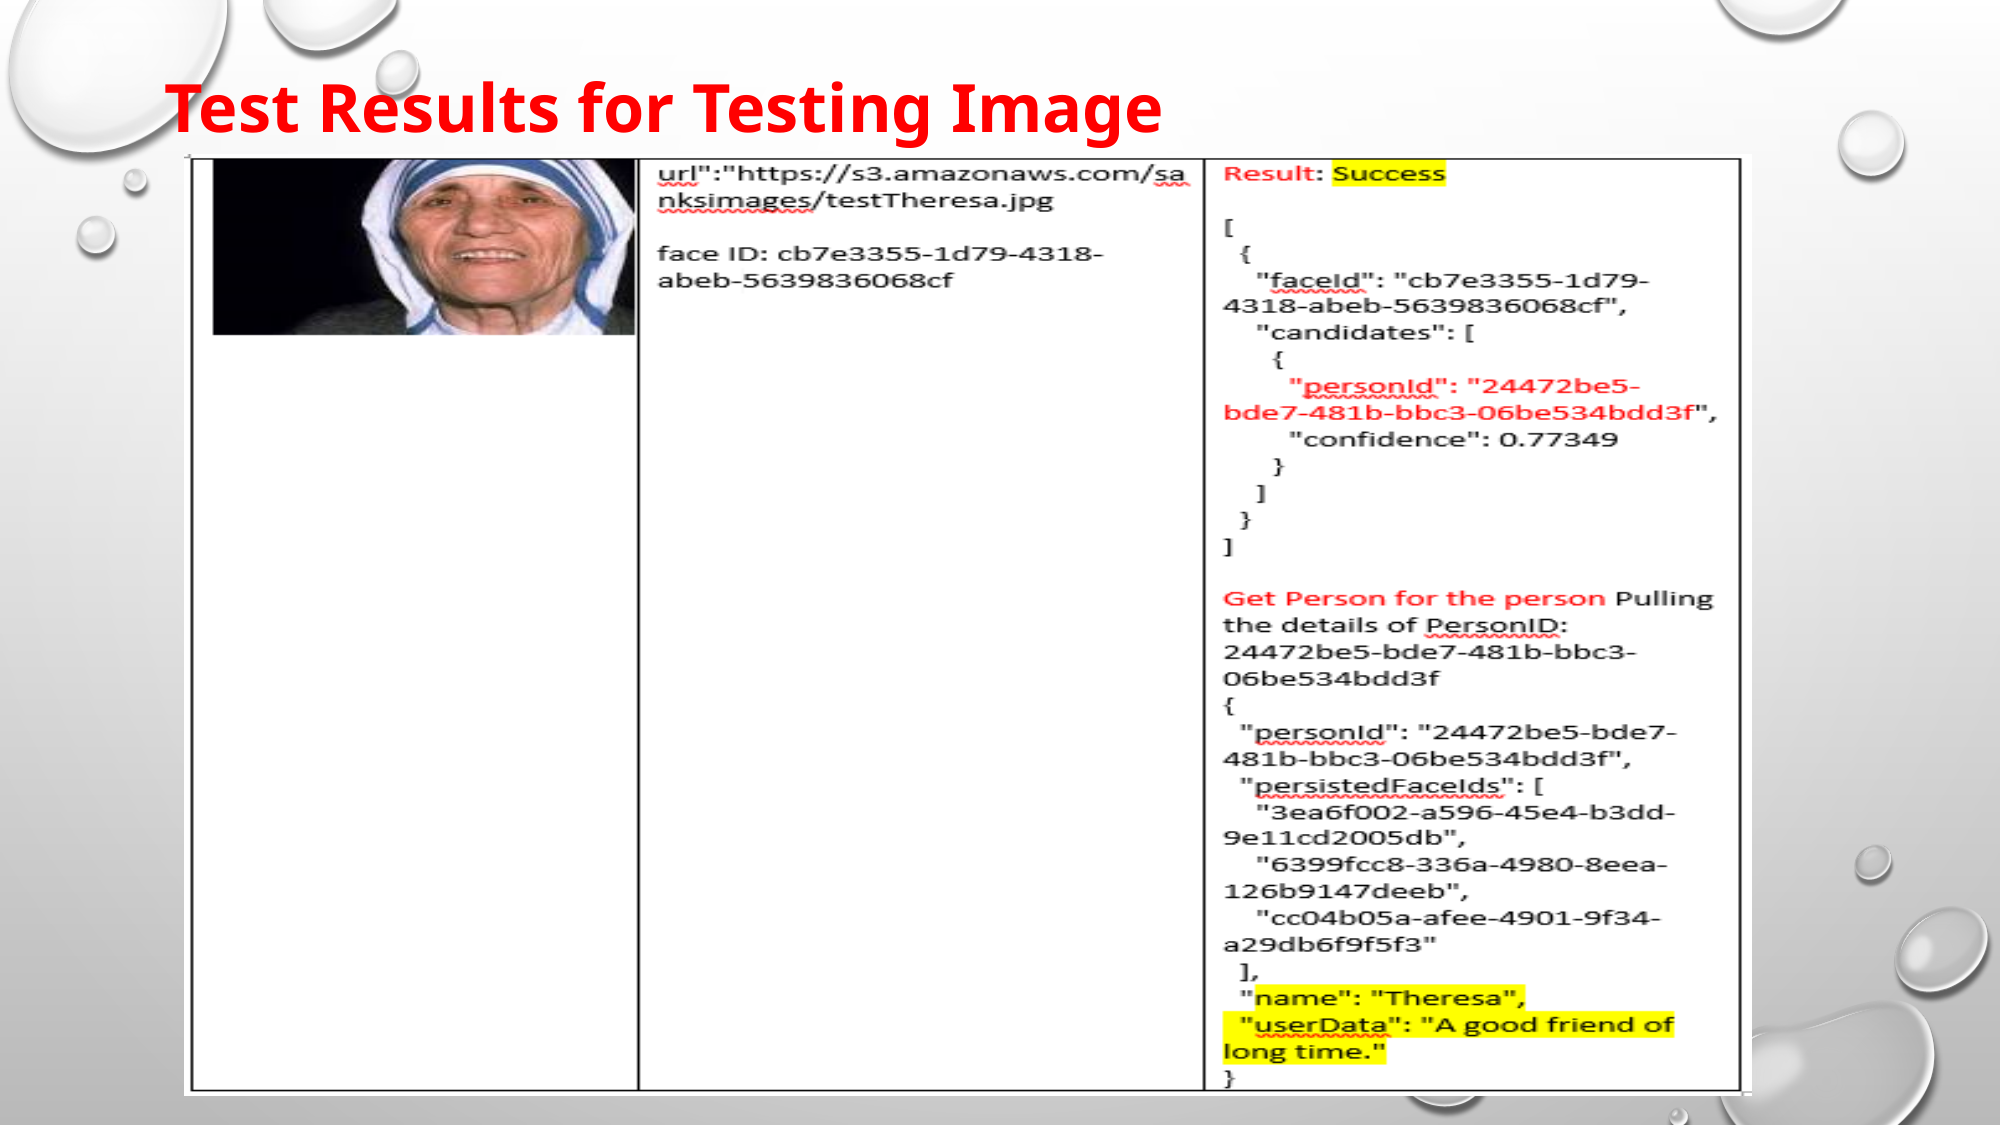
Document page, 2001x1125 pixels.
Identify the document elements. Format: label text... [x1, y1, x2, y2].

picture [0, 0, 2000, 1125]
text_box Test Results for Testing Image [149, 58, 1752, 154]
